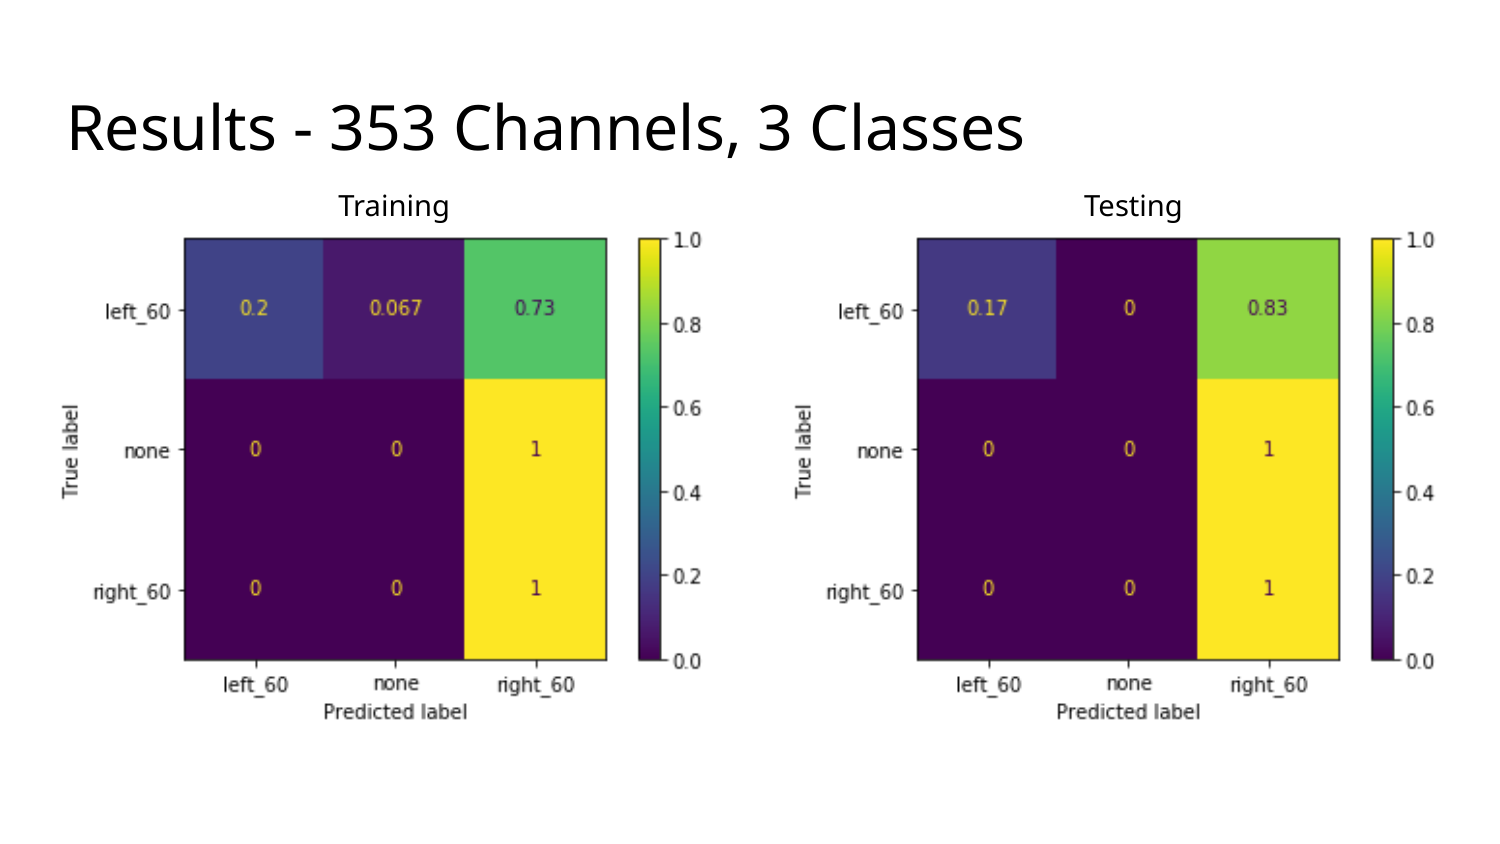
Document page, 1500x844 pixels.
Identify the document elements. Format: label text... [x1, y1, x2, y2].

title Results - 353 Channels, 3 Classes [51, 72, 1449, 158]
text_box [50, 158, 1450, 736]
